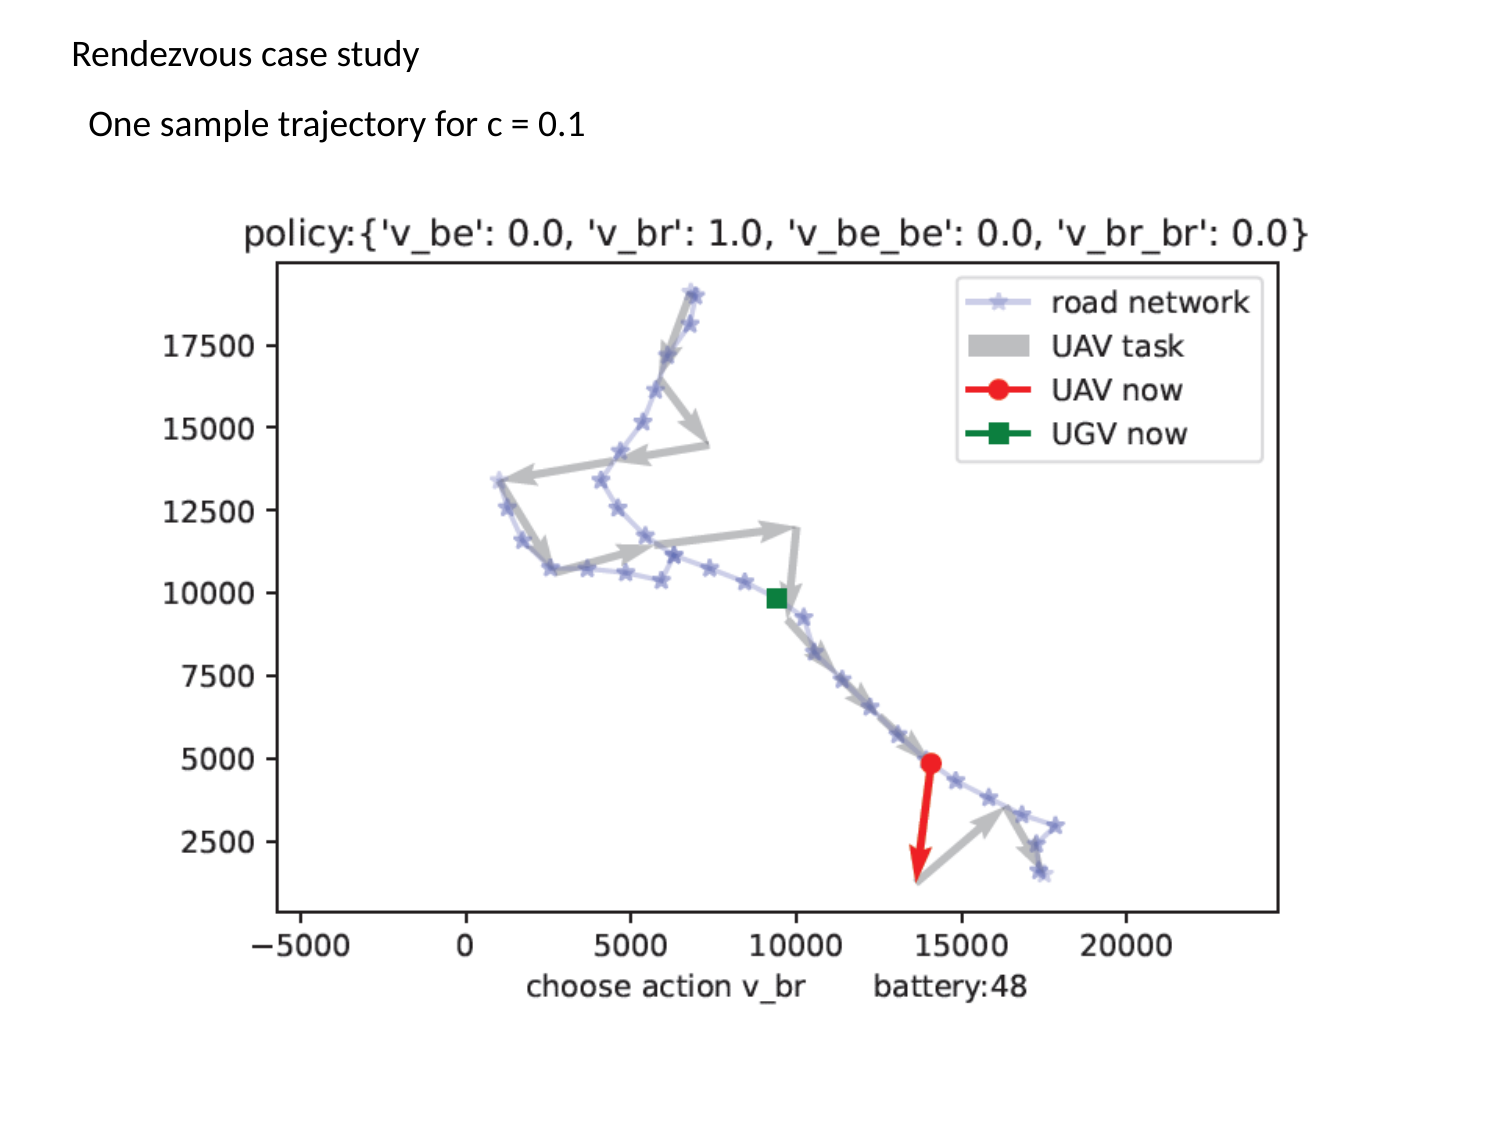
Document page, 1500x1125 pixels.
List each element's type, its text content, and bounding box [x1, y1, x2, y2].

picture [143, 202, 1319, 1011]
text_box One sample trajectory for c = 0.1 [73, 91, 673, 152]
text_box Rendezvous case study [56, 22, 969, 82]
